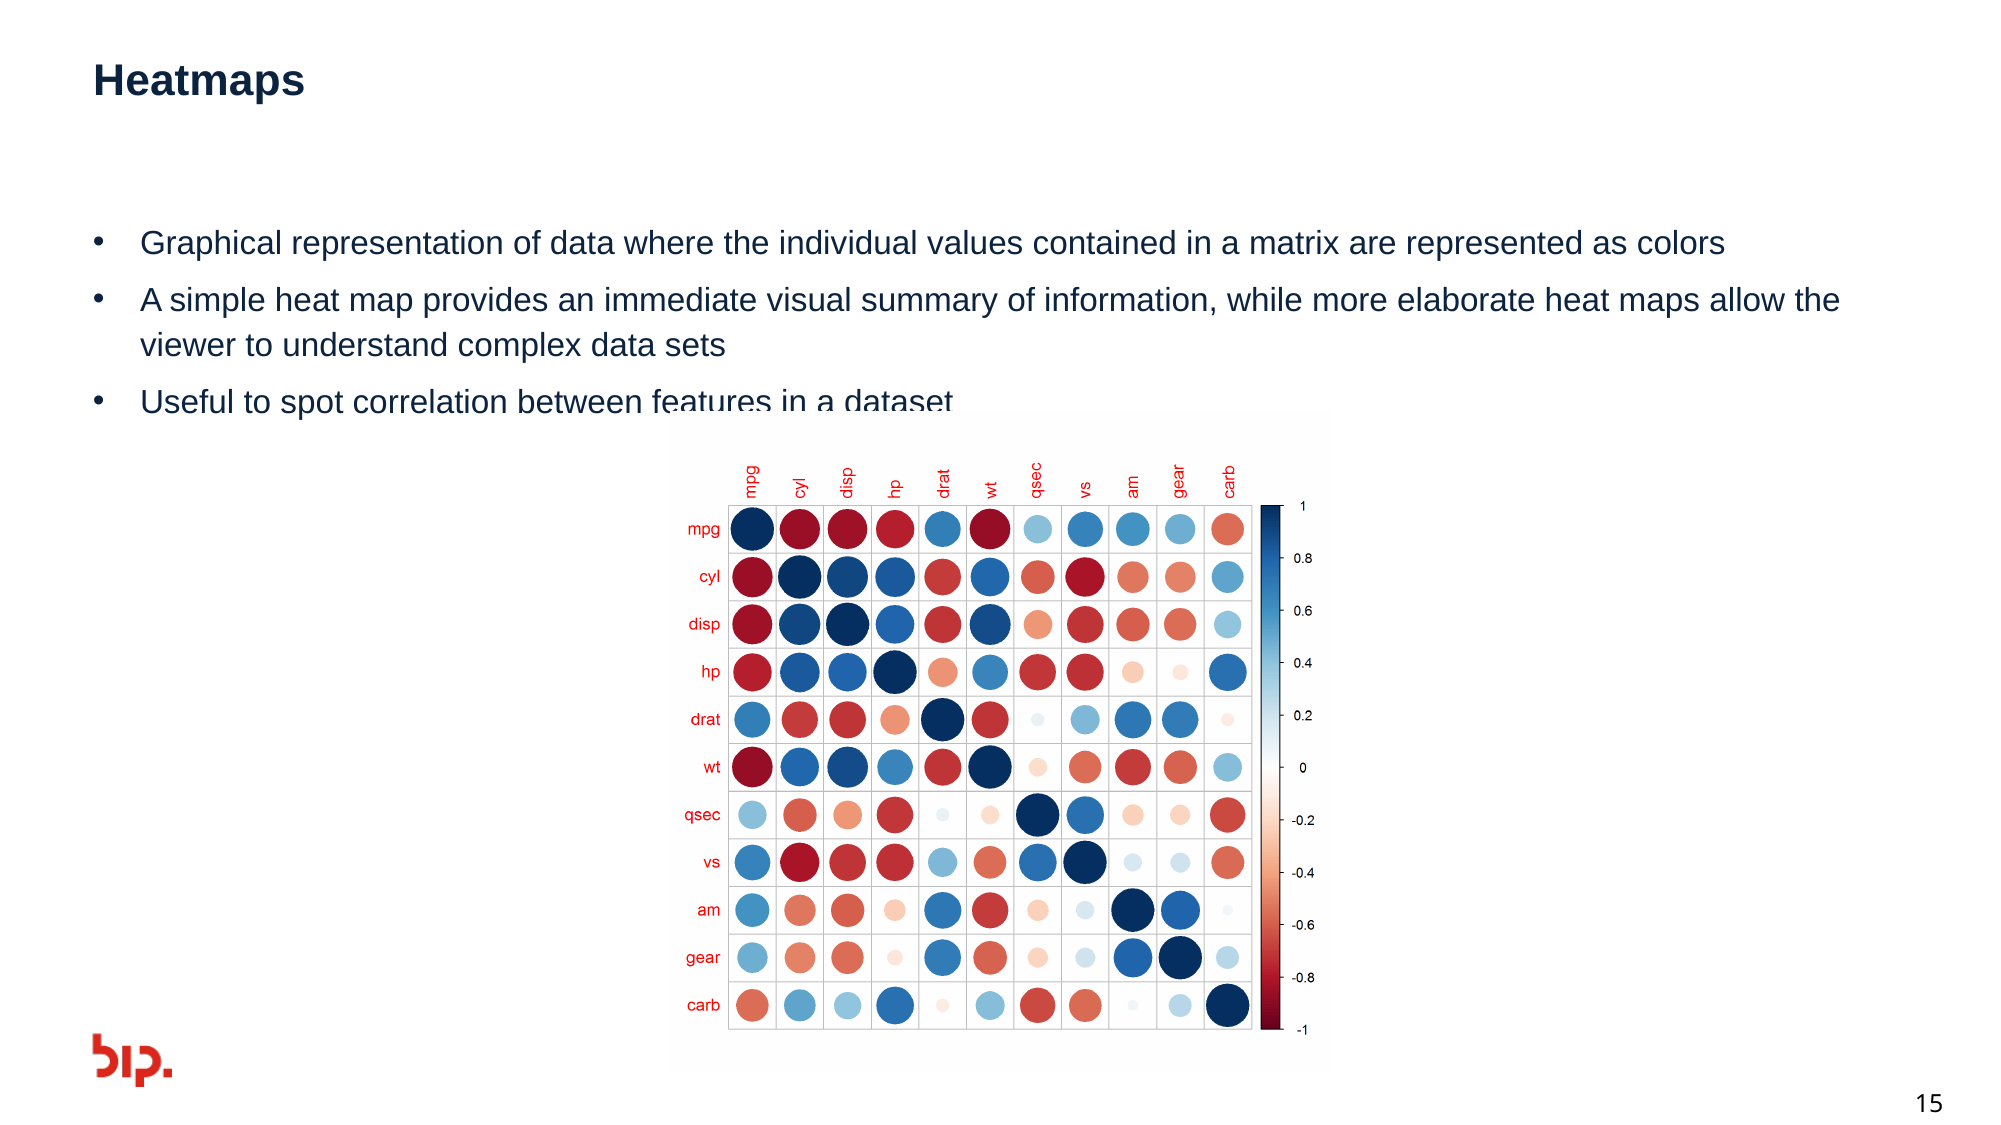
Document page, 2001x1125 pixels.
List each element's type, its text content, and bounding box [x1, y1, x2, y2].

title Heatmaps [93, 53, 1922, 106]
text_box 15 [1907, 1079, 2000, 1125]
list Graphical representation of data where the individual values contained in a matrix are represented as colors A simple heat map provides an immediate visual summary of information, while more elaborate heat maps allow the viewer to understand complex data sets Useful to spot correlation between features in a dataset [93, 215, 1929, 993]
picture [80, 1018, 185, 1087]
picture [670, 411, 1330, 1072]
